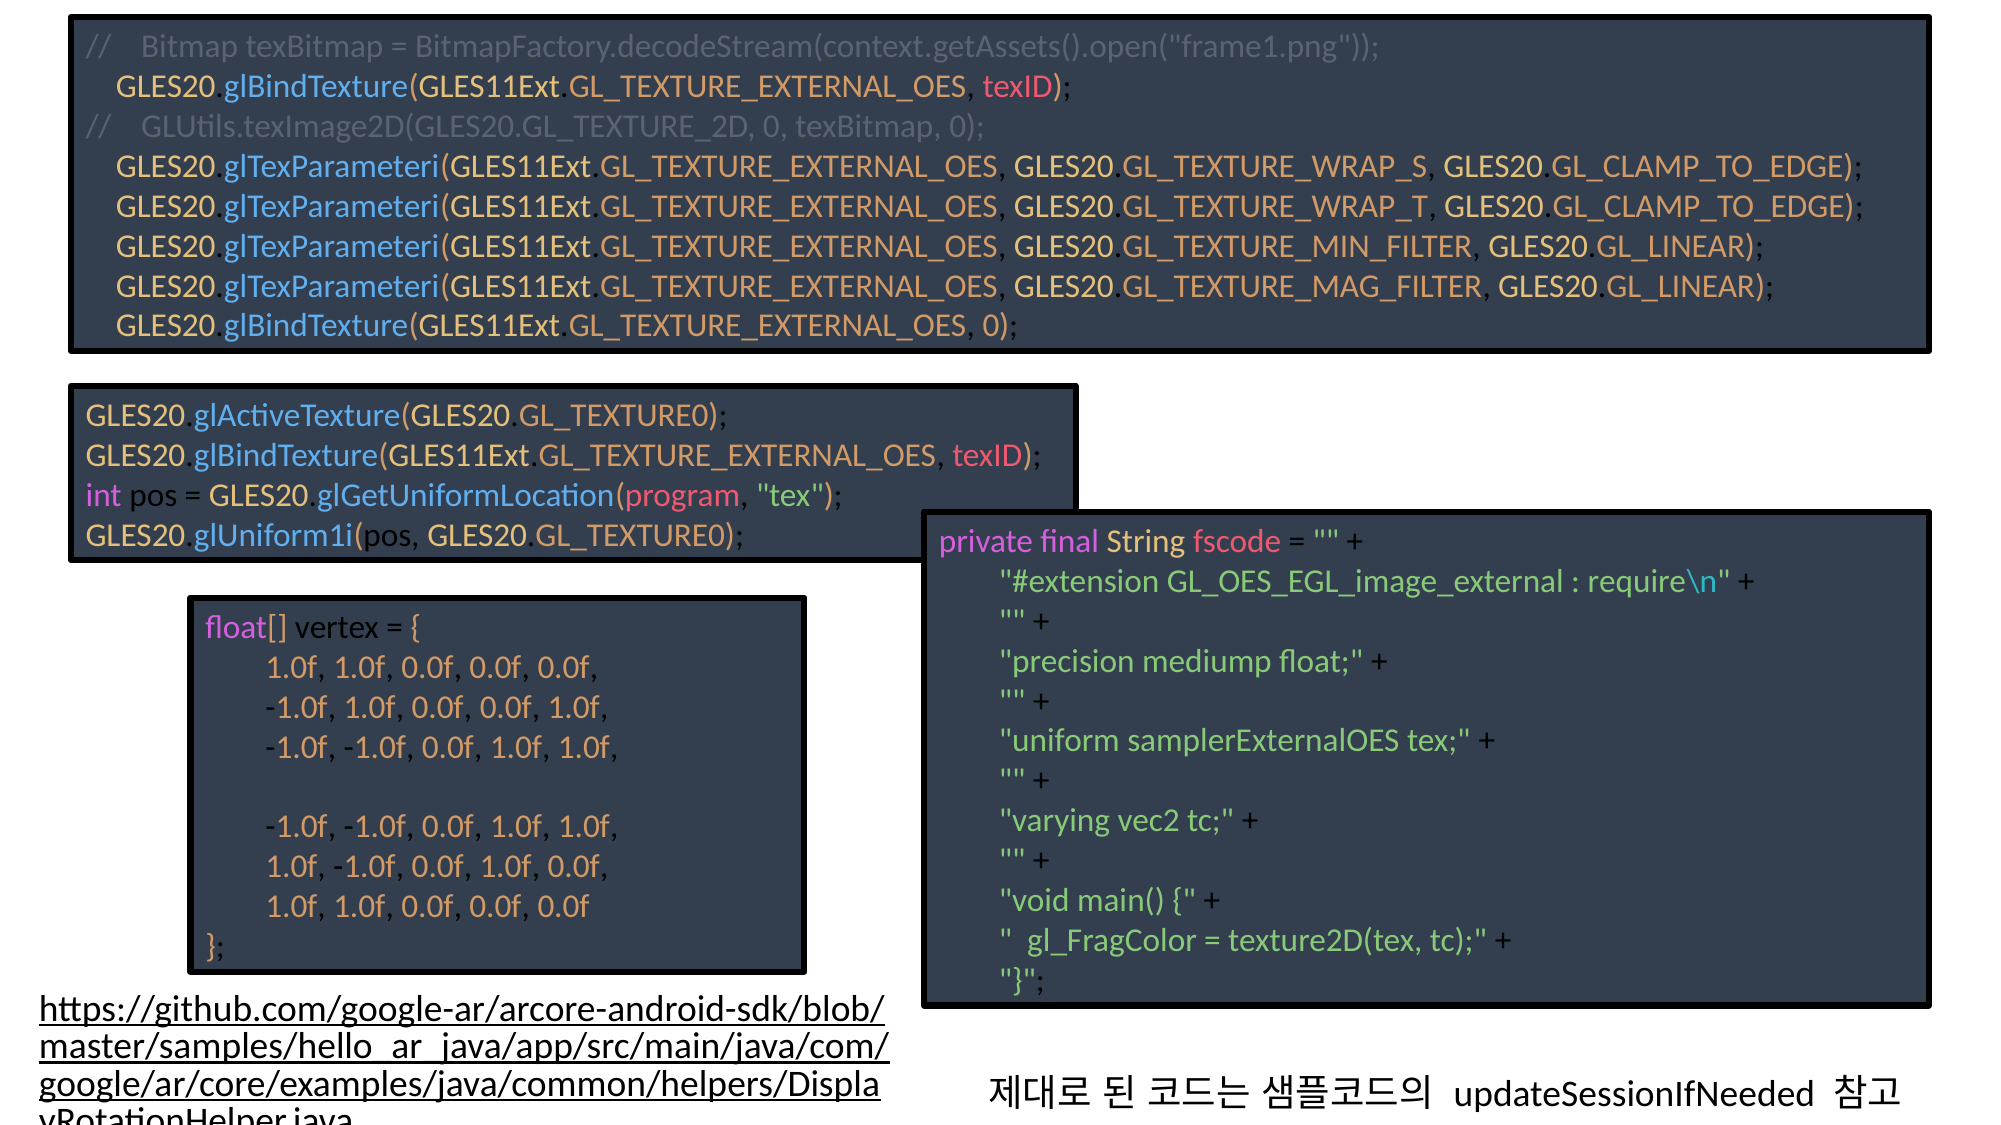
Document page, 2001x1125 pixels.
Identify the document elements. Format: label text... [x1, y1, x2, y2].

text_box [70, 16, 1930, 1012]
text_box 제대로 된 코드는 샘플코드의 updateSessionIfNeeded 참고 [973, 1061, 1918, 1122]
text_box https://github.com/google-ar/arcore-android-sdk/blob/master/samples/hello_ar_java/app/src/main/java/com/google/ar/core/examples/java/common/helpers/DisplayRotationHelper.java [24, 976, 909, 1082]
